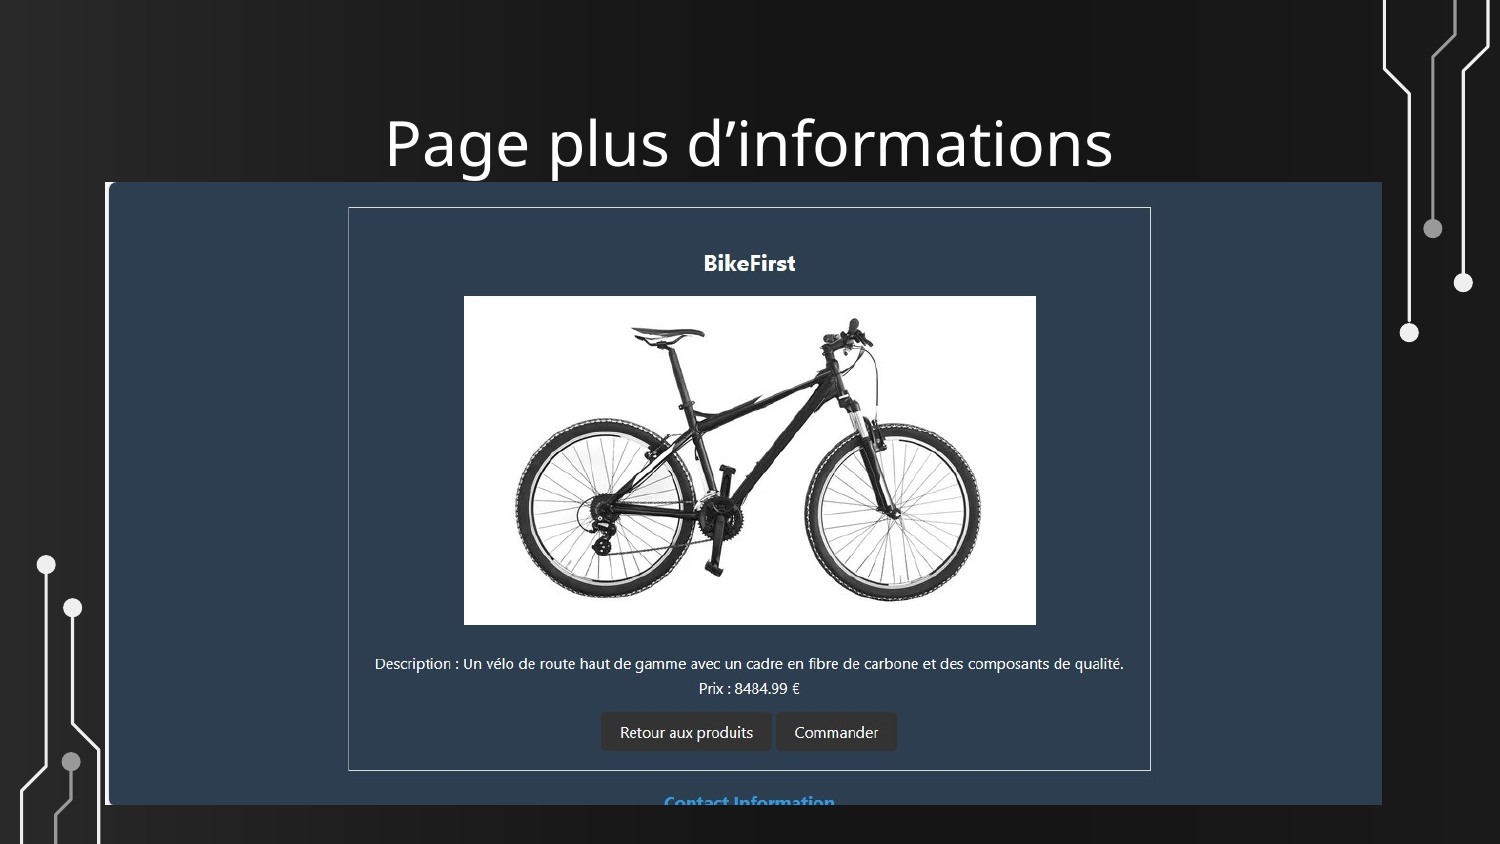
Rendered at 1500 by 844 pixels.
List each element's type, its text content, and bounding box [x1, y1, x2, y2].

picture [105, 182, 1383, 805]
title Page plus d’informations [118, 88, 1382, 181]
picture [0, 0, 1500, 844]
